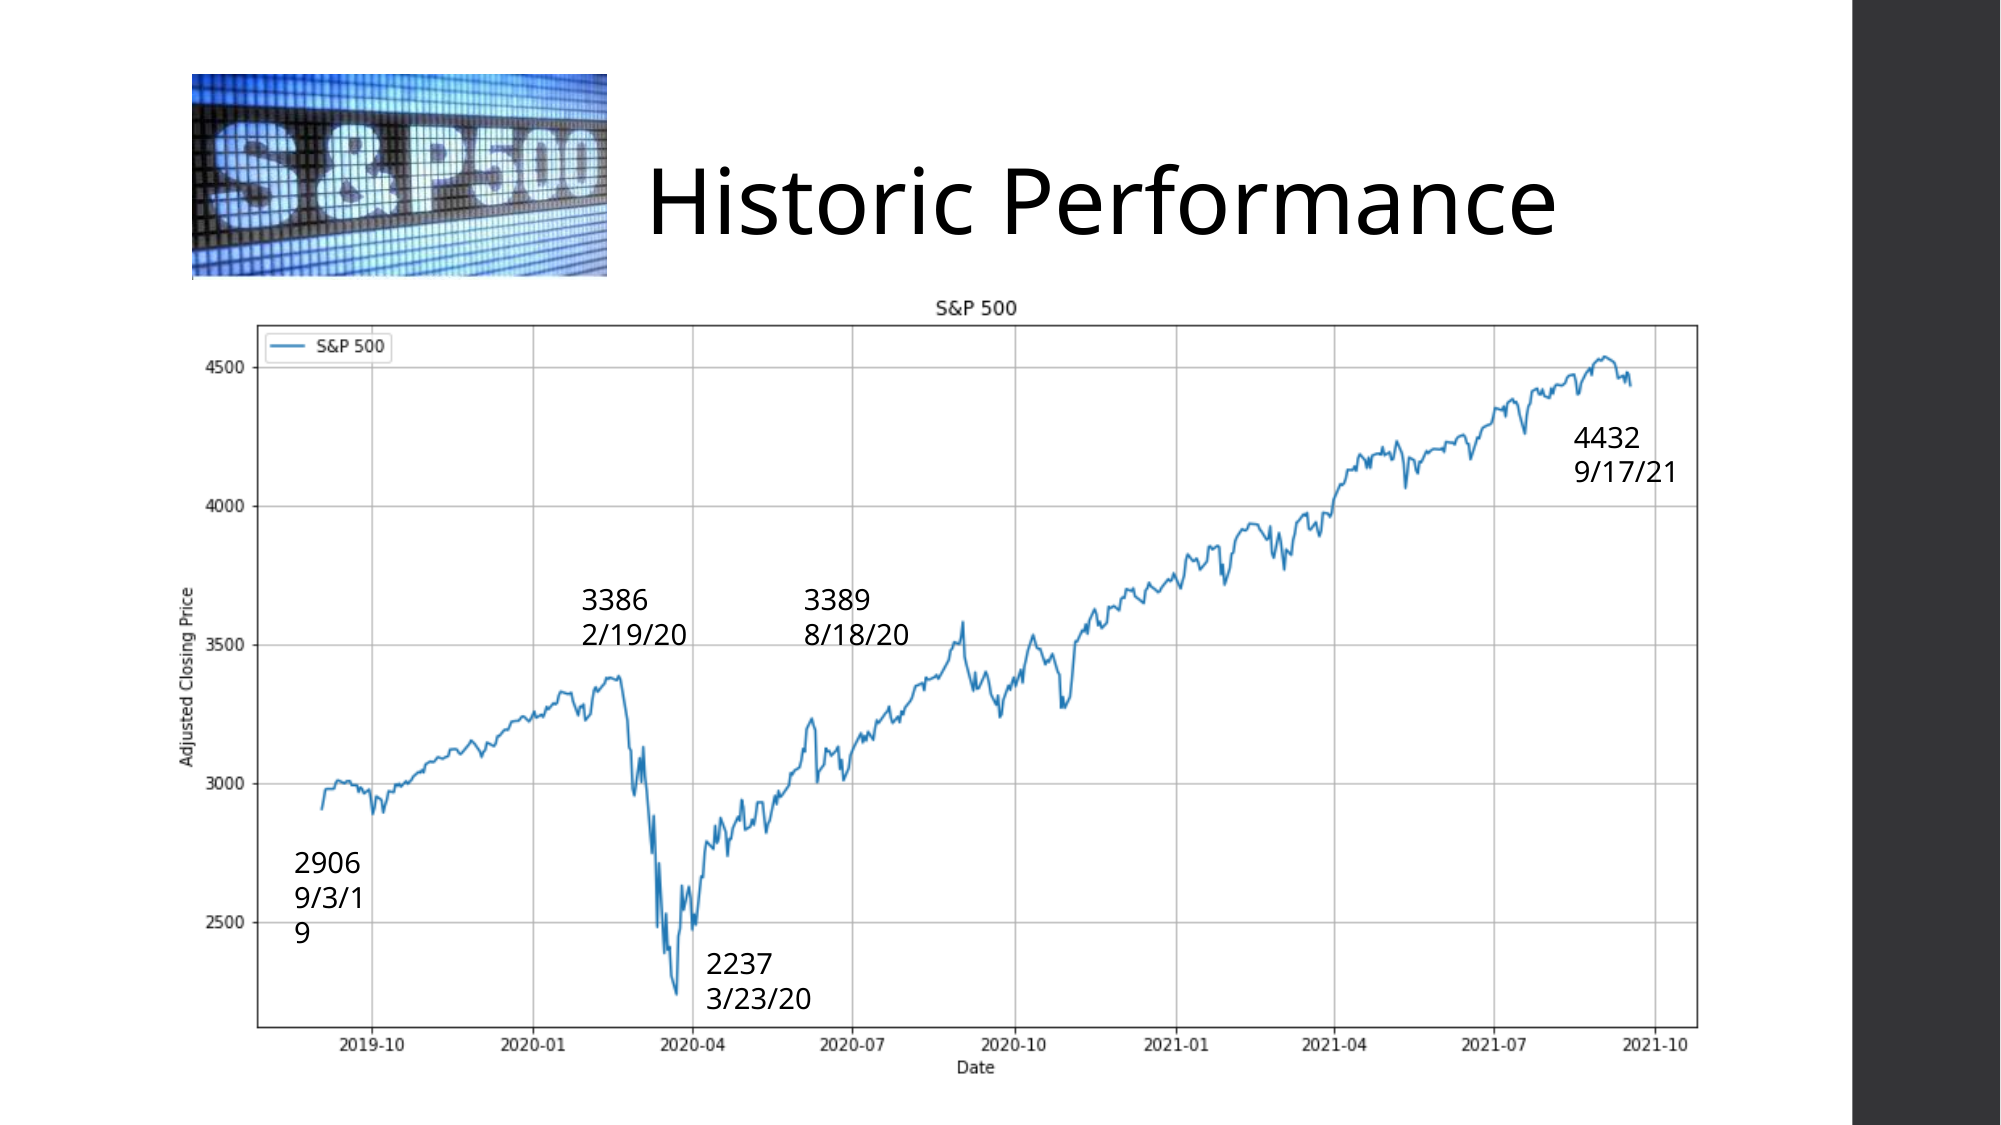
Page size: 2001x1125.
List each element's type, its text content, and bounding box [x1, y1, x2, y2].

picture [154, 74, 1771, 1098]
title Historic Performance [606, 44, 1794, 262]
